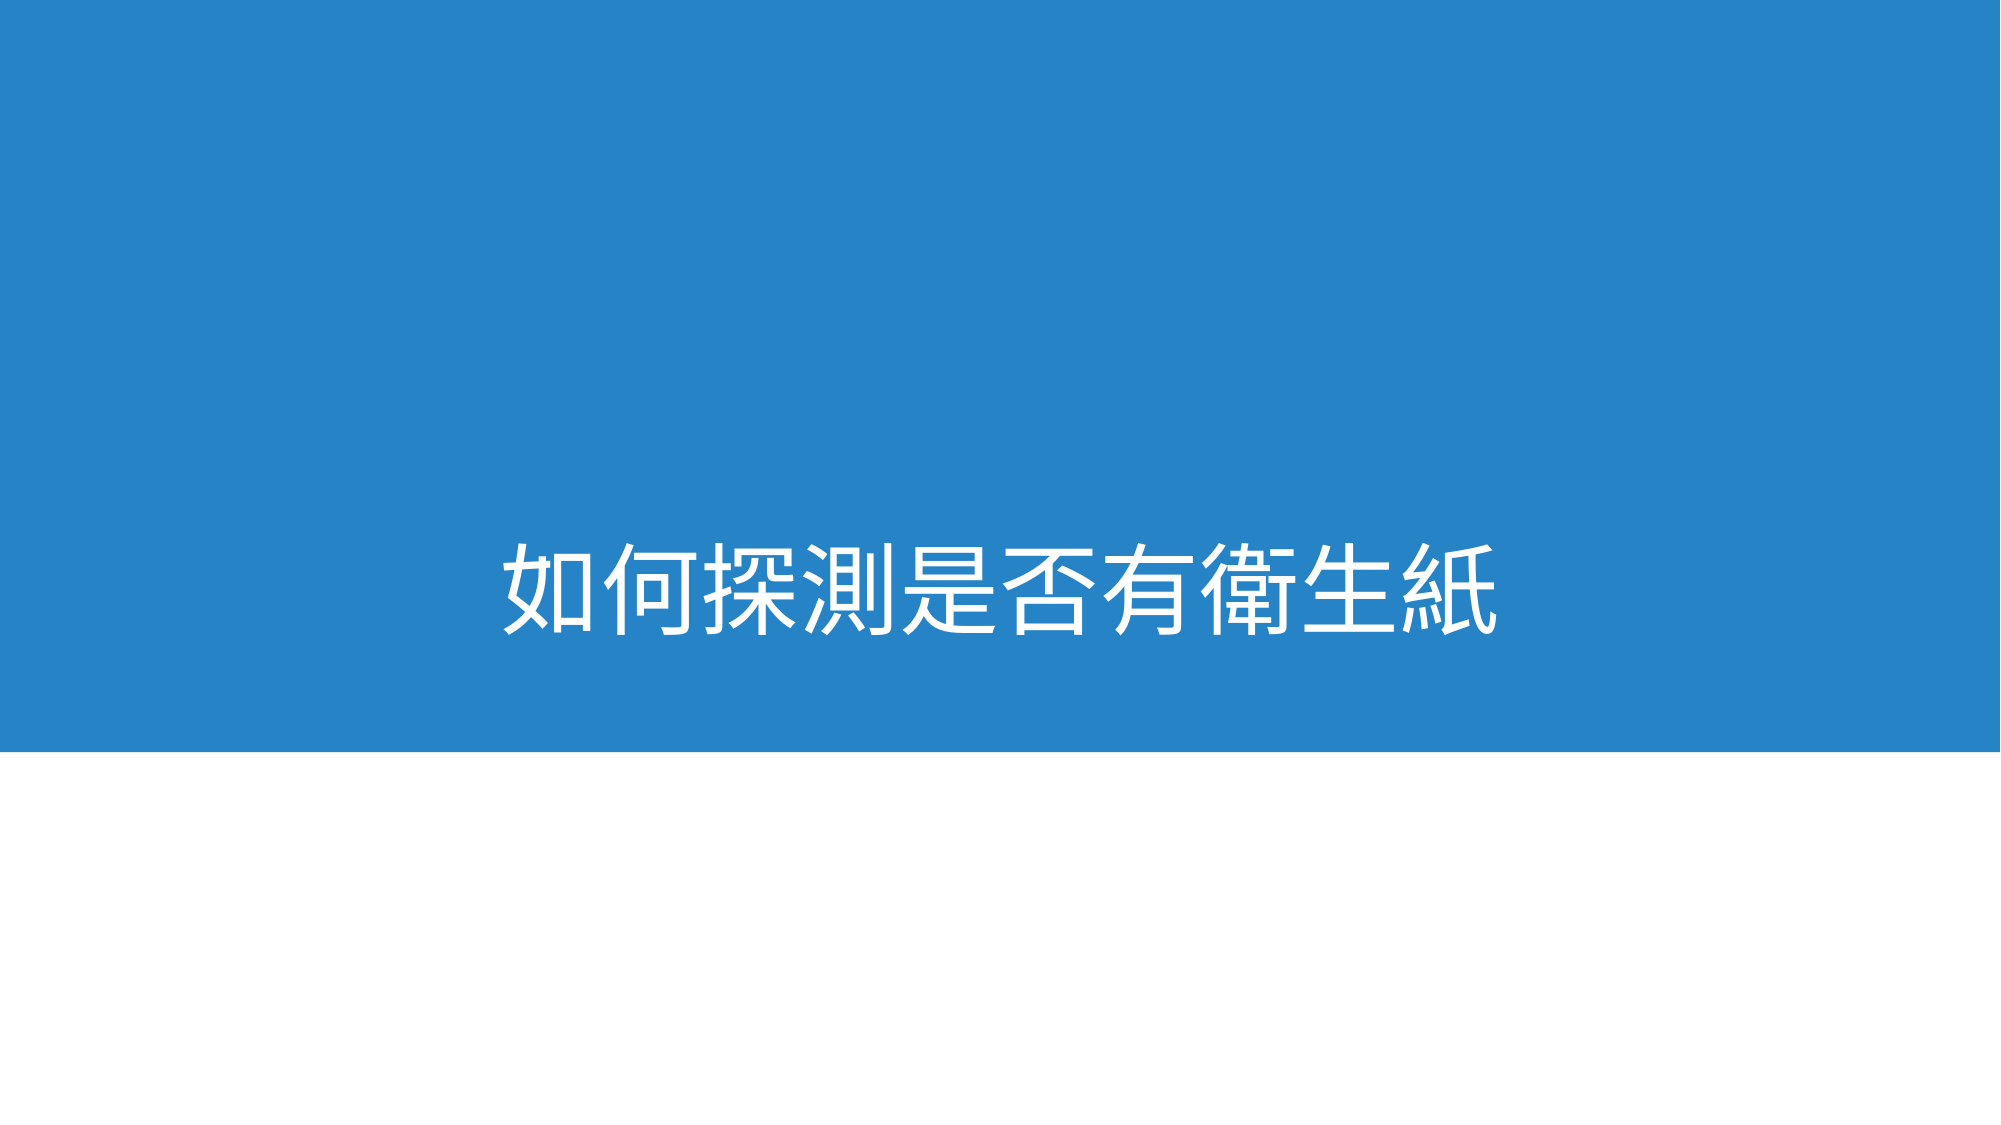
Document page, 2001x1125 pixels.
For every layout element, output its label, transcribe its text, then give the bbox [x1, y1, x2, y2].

text_box 如何探測是否有衛生紙 [485, 483, 1515, 655]
